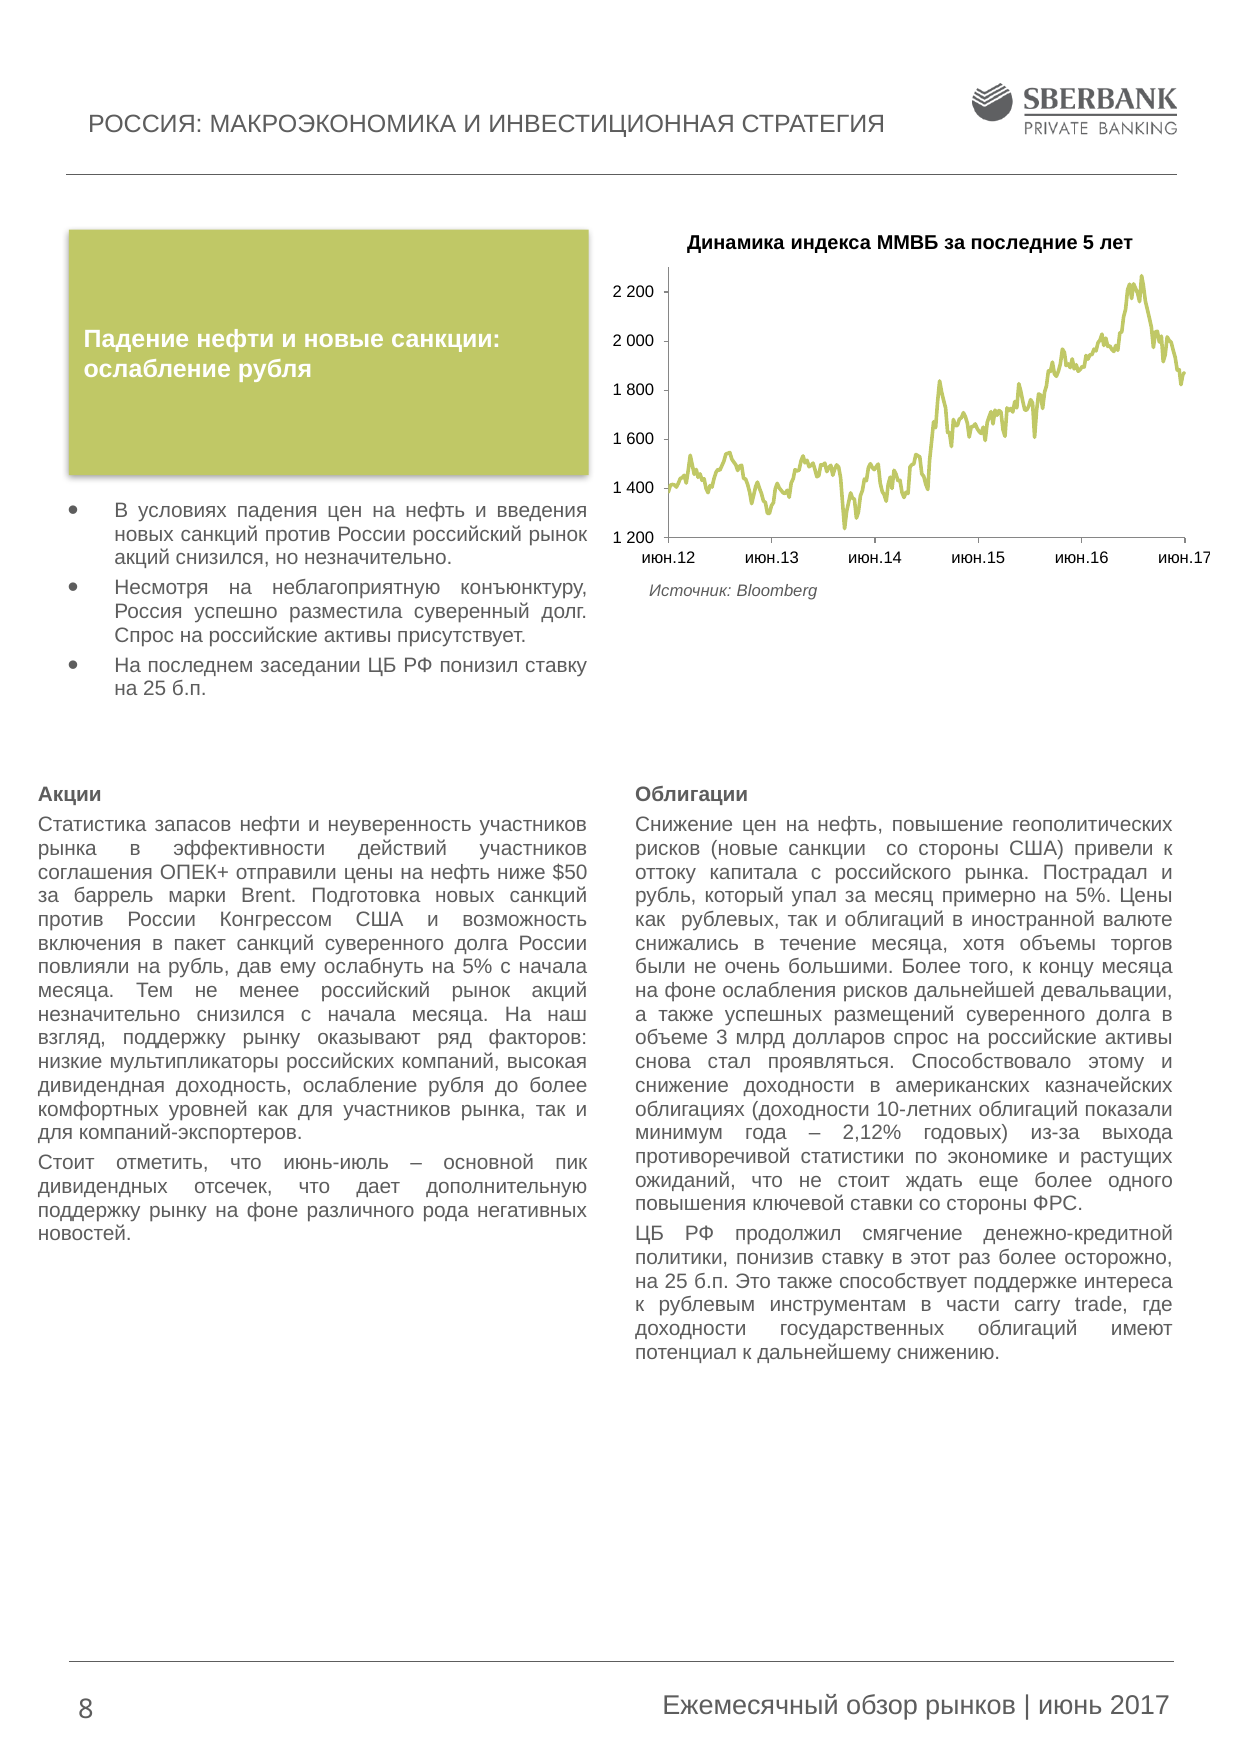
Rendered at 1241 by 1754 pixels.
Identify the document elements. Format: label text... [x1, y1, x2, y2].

text_box Ежемесячный обзор рынков | июнь 2017 [480, 1658, 1170, 1751]
title РОССИЯ: МАКРОЭКОНОМИКА И ИНВЕСТИЦИОННАЯ СТРАТЕГИЯ [72, 70, 963, 175]
text_box Акции Статистика запасов нефти и неуверенность участников рынка в эффективности действий участников соглашения ОПЕК+ отправили цены на нефть ниже $50 за баррель марки Brent. Подготовка новых санкций против России Конгрессом США и возможность включения в пакет санкций суверенного долга России повлияли на рубль, дав ему ослабнуть на 5% с начала месяца. Тем не менее российский рынок акций незначительно снизился с начала месяца. На наш взгляд, поддержку рынку оказывают ряд факторов: низкие мультипликаторы российских компаний, высокая дивидендная доходность, ослабление рубля до более комфортных уровней как для участников рынка, так и для компаний-экспортеров. Стоит отметить, что июнь-июль – основной пик дивидендных отсечек, что дает дополнительную поддержку рынку на фоне различного рода негативных новостей. [23, 775, 602, 1253]
text_box Падение нефти и новые санкции: ослабление рубля [66, 226, 592, 478]
text_box В условиях падения цен на нефть и введения новых санкций против России российский рынок акций снизился, но незначительно. Несмотря на неблагоприятную конъюнктуру, Россия успешно разместила суверенный долг. Спрос на российские активы присутствует. На последнем заседании ЦБ РФ понизил ставку на 25 б.п. [52, 491, 602, 738]
text_box Источник: Bloomberg [634, 586, 1155, 608]
picture [972, 83, 1177, 135]
text_box Облигации Снижение цен на нефть, повышение геополитических рисков (новые санкции со стороны США) привели к оттоку капитала с российского рынка. Пострадал и рубль, который упал за месяц примерно на 5%. Цены как рублевых, так и облигаций в иностранной валюте снижались в течение месяца, хотя объемы торгов были не очень большими. Более того, к концу месяца на фоне ослабления рисков дальнейшей девальвации, а также успешных размещений суверенного долга в объеме 3 млрд долларов спрос на российские активы снова стал проявляться. Способствовало этому и снижение доходности в американских казначейских облигациях (доходности 10-летних облигаций показали минимум года – 2,12% годовых) из-за выхода противоречивой статистики по экономике и растущих ожиданий, что не стоит ждать еще более одного повышения ключевой ставки со стороны ФРС. ЦБ РФ продолжил смягчение денежно-кредитной политики, понизив ставку в этот раз более осторожно, на 25 б.п. Это также способствует поддержке интереса к рублевым инструментам в части carry trade, где доходности государственных облигаций имеют потенциал к дальнейшему снижению. [620, 775, 1188, 1372]
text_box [609, 217, 1211, 578]
